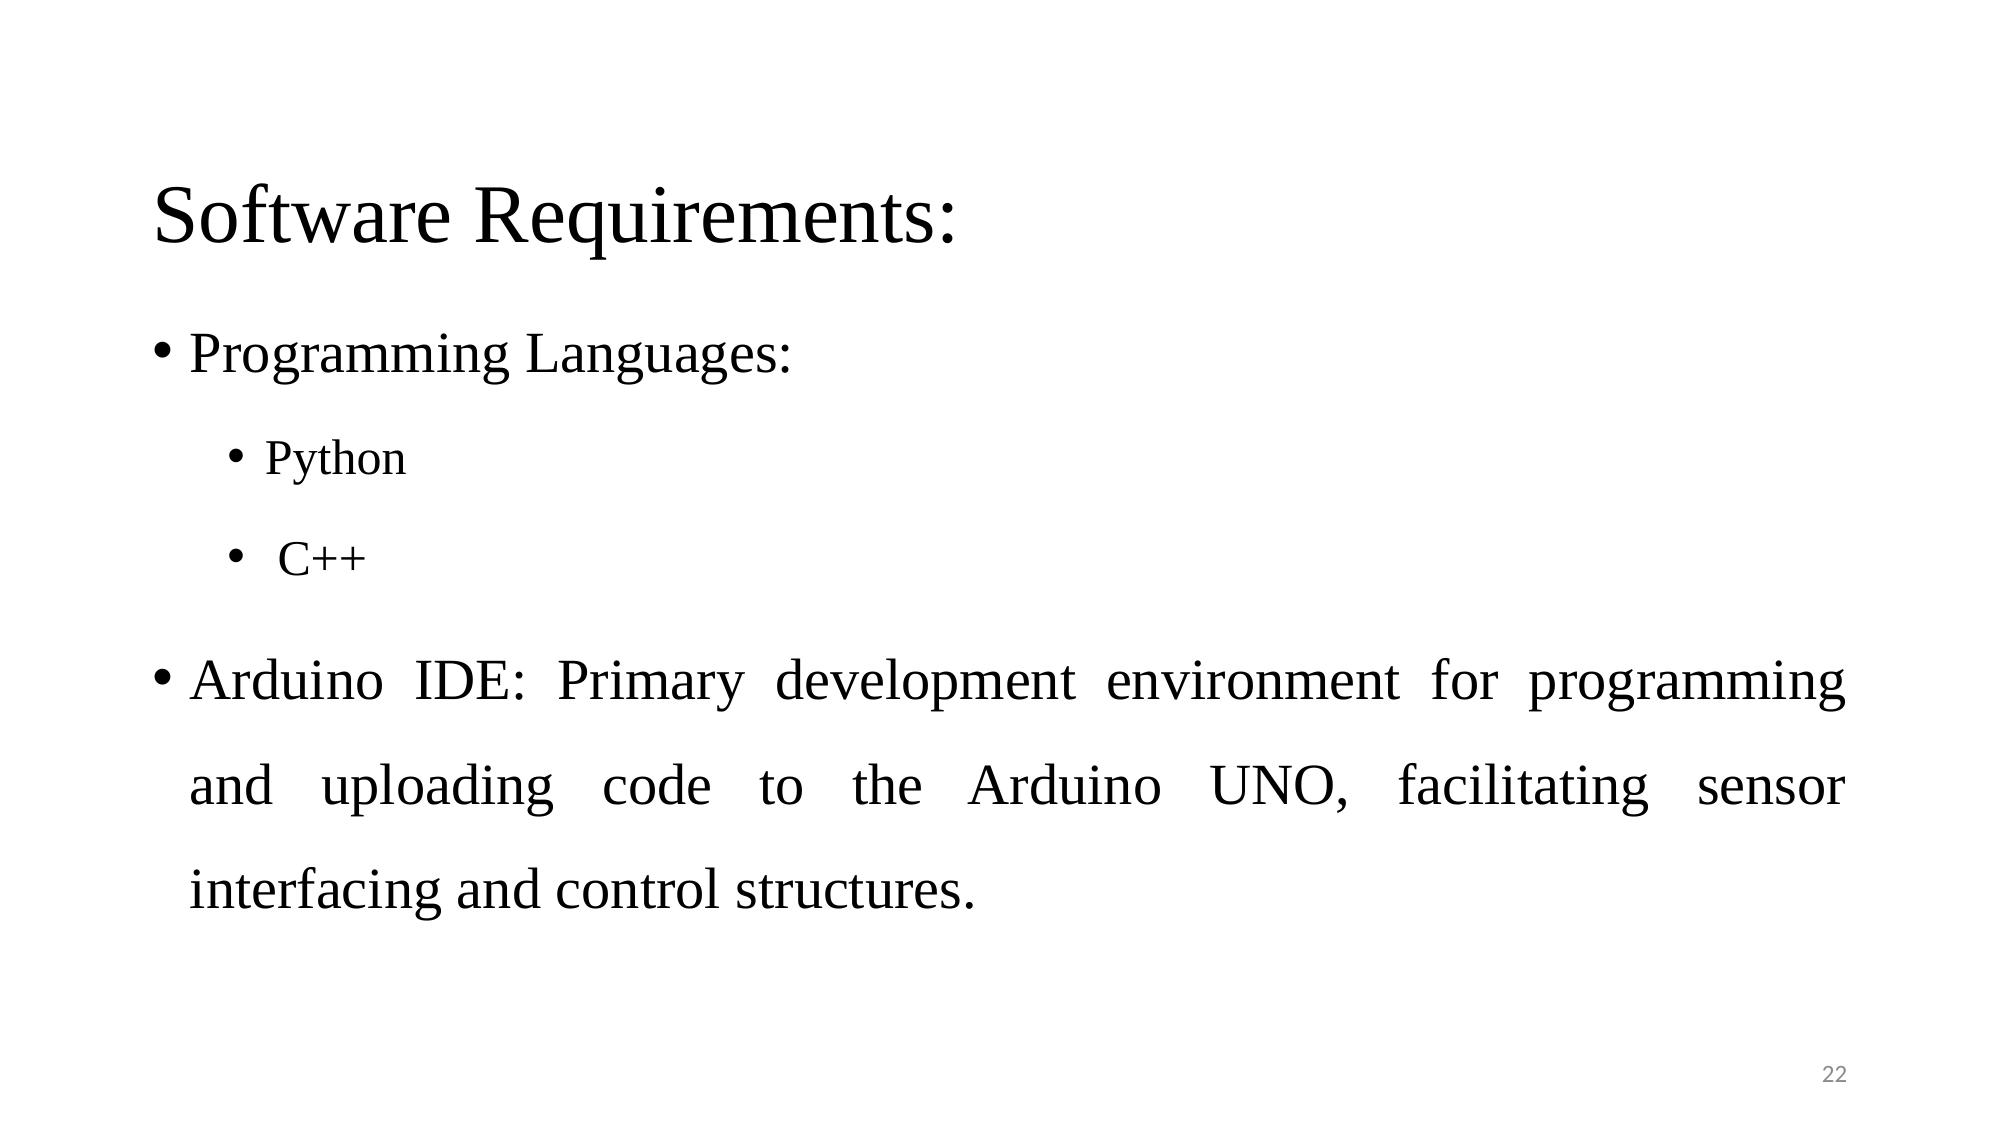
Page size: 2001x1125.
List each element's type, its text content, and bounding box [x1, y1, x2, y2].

list Software Requirements: Programming Languages: Python C++ Arduino IDE: Primary development environment for programming and uploading code to the Arduino UNO, facilitating sensor interfacing and control structures. [137, 101, 1863, 1014]
slide_number 22 [1412, 1042, 1863, 1103]
